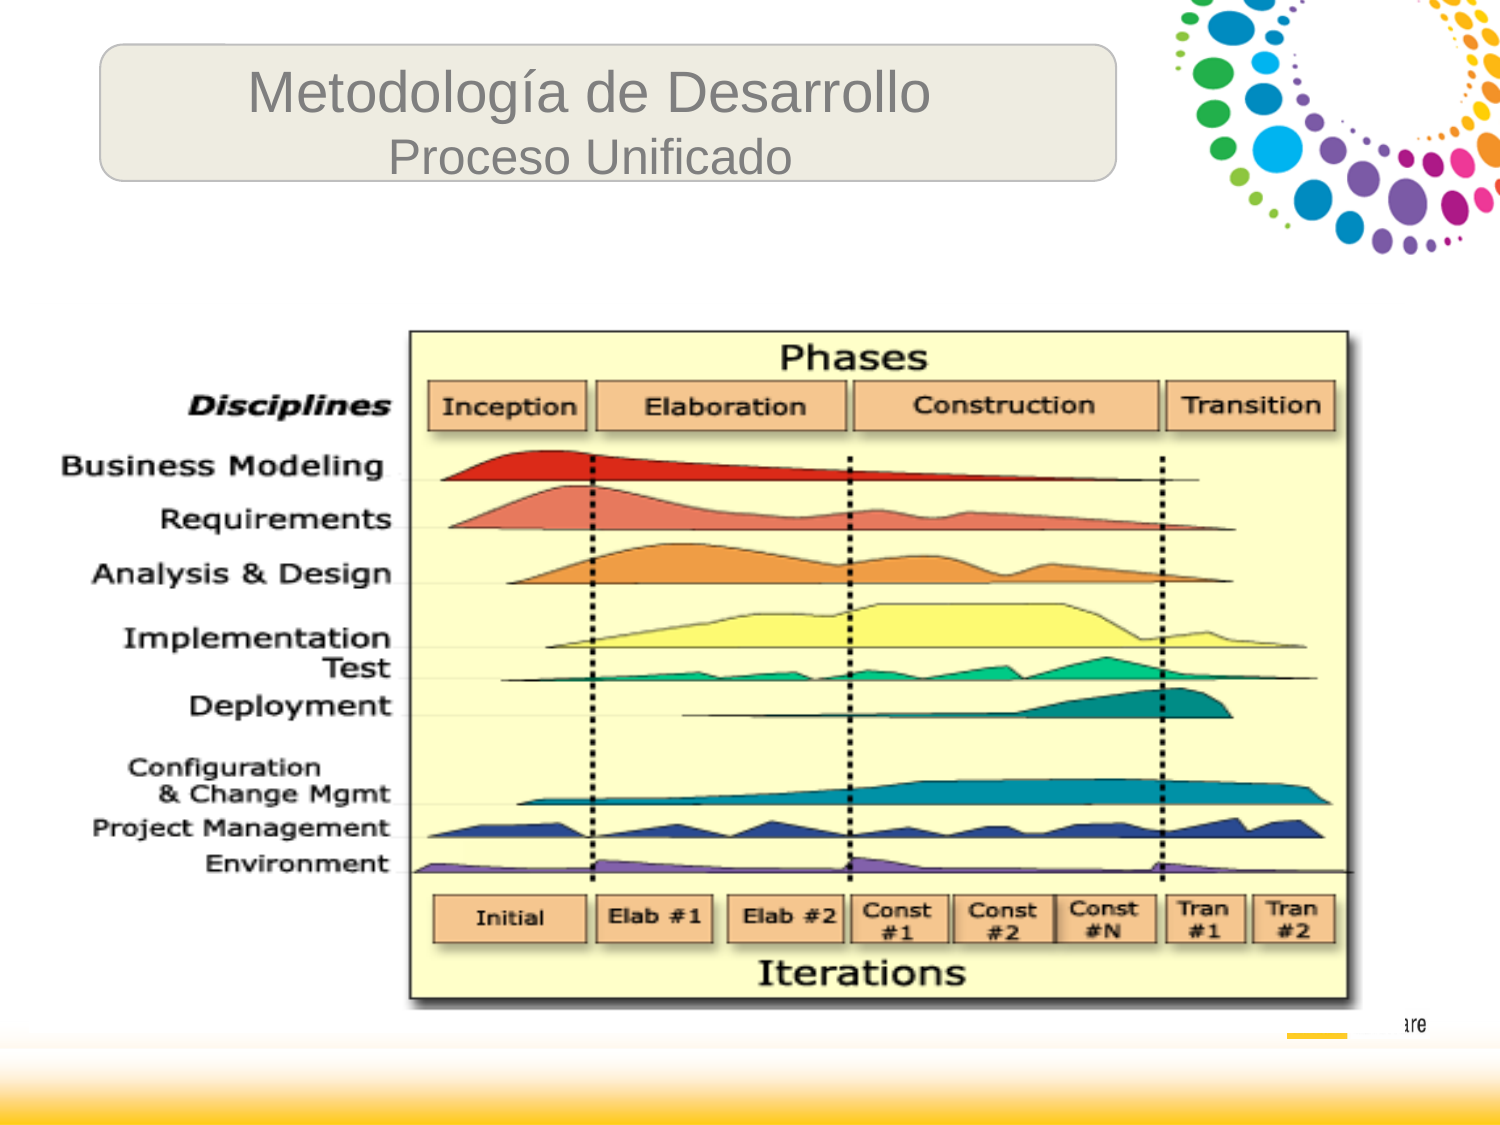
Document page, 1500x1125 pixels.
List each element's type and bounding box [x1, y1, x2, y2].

picture [1168, 0, 1500, 256]
text_box [64, 30, 1117, 209]
picture [0, 302, 1500, 1125]
